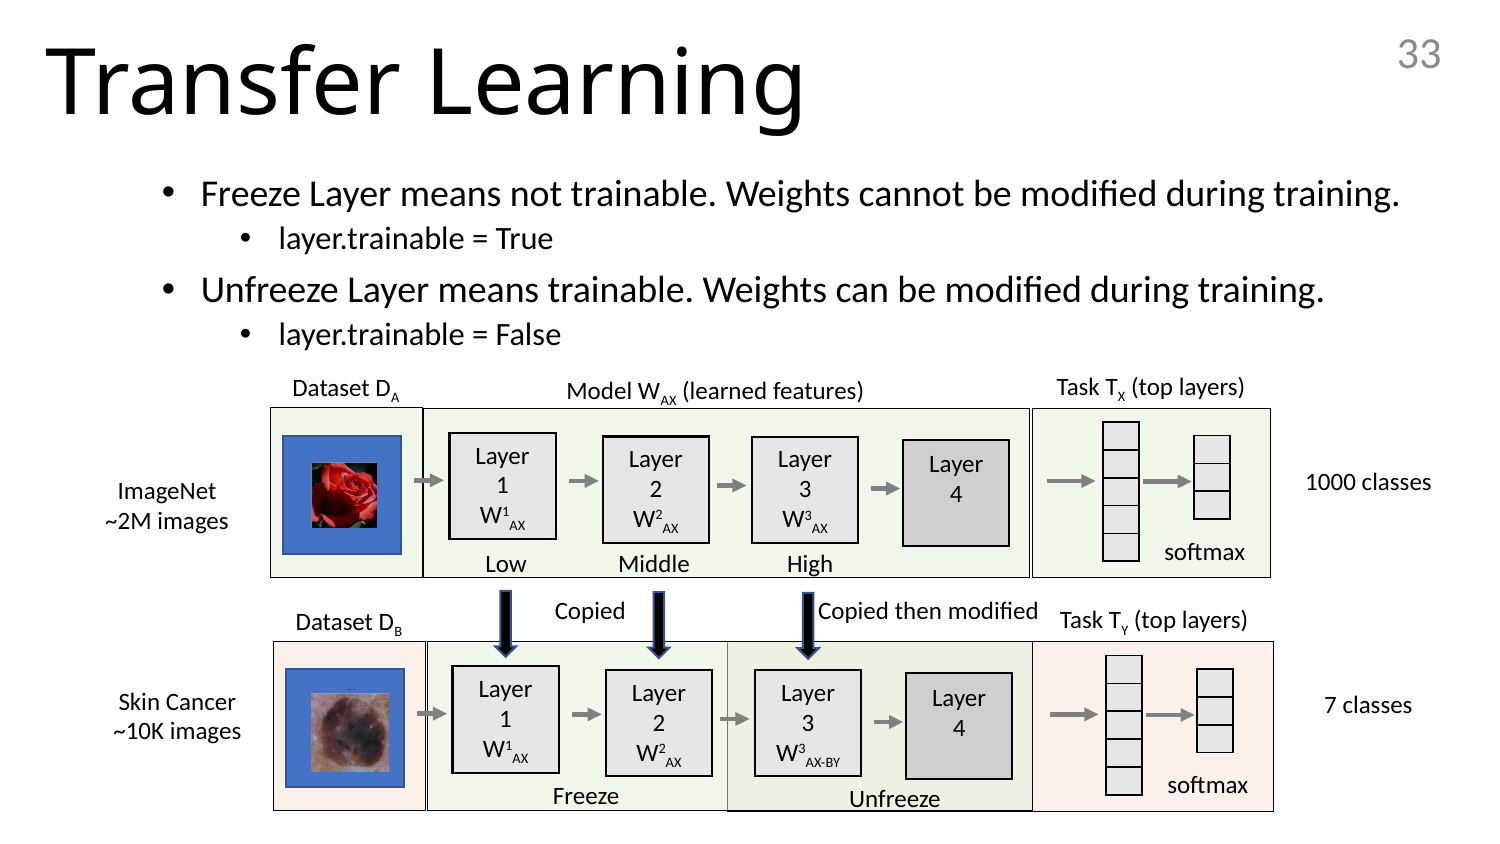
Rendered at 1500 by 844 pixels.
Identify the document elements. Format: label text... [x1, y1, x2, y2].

title Transfer Learning [30, 3, 1325, 167]
text_box softmax [1143, 522, 1267, 579]
table_cell [1107, 740, 1141, 766]
list Freeze Layer means not trainable. Weights cannot be modified during training. layer.trainable = True Unfreeze Layer means trainable. Weights can be modified during training. layer.trainable = False [146, 166, 1441, 372]
table_cell [1104, 479, 1138, 505]
text_box ImageNet ~2M images [83, 469, 251, 540]
text_box Dataset DA [269, 371, 423, 406]
table_cell [1104, 451, 1138, 477]
text_box 7 classes [1284, 684, 1453, 723]
text_box Copied [529, 589, 652, 630]
text_box Skin Cancer ~10K images [93, 679, 262, 750]
text_box Layer 1 W1AX [448, 432, 557, 540]
table_header [1104, 423, 1138, 449]
table_header [1195, 436, 1229, 463]
table_cell [1107, 712, 1141, 738]
text_box Layer 4 [902, 439, 1010, 547]
table_cell [1104, 534, 1138, 560]
table_cell [1195, 492, 1229, 518]
text_box Layer 1 W1AX [451, 665, 560, 774]
text_box [1031, 407, 1271, 579]
text_box Task TX (top layers) [1031, 368, 1271, 407]
text_box Model WAX (learned features) [530, 371, 901, 412]
table_header [1198, 670, 1232, 696]
text_box Freeze [524, 774, 648, 815]
text_box [423, 407, 1030, 579]
table_cell [1198, 726, 1232, 752]
text_box [427, 640, 1033, 812]
text_box softmax [1146, 756, 1270, 812]
text_box [795, 630, 822, 661]
text_box [269, 407, 423, 578]
slide_number 33 [1119, 28, 1457, 74]
text_box [282, 435, 402, 555]
text_box [492, 589, 519, 659]
text_box Layer 4 [905, 672, 1013, 780]
text_box Low Middle High [469, 542, 897, 583]
text_box Layer 3 W3AX [751, 436, 859, 542]
text_box [285, 668, 405, 788]
text_box [1033, 641, 1274, 812]
text_box 1000 classes [1284, 461, 1453, 500]
table_cell [1198, 698, 1232, 724]
table_header [1107, 656, 1141, 683]
table_cell [1107, 684, 1141, 710]
picture [308, 689, 390, 772]
text_box Layer 3 W3AX-BY [754, 669, 862, 777]
table_cell [1195, 464, 1229, 490]
text_box Dataset DB [272, 604, 426, 640]
table_cell [1104, 506, 1138, 533]
text_box [645, 591, 672, 660]
text_box Copied then modified [787, 589, 1070, 630]
text_box Task TY (top layers) [1034, 602, 1274, 640]
text_box Layer 2 W2AX [605, 669, 713, 777]
text_box Layer 2 W2AX [602, 435, 710, 542]
picture [311, 462, 377, 528]
text_box Unfreeze [818, 777, 972, 818]
text_box [272, 640, 426, 812]
table_cell [1107, 768, 1141, 794]
